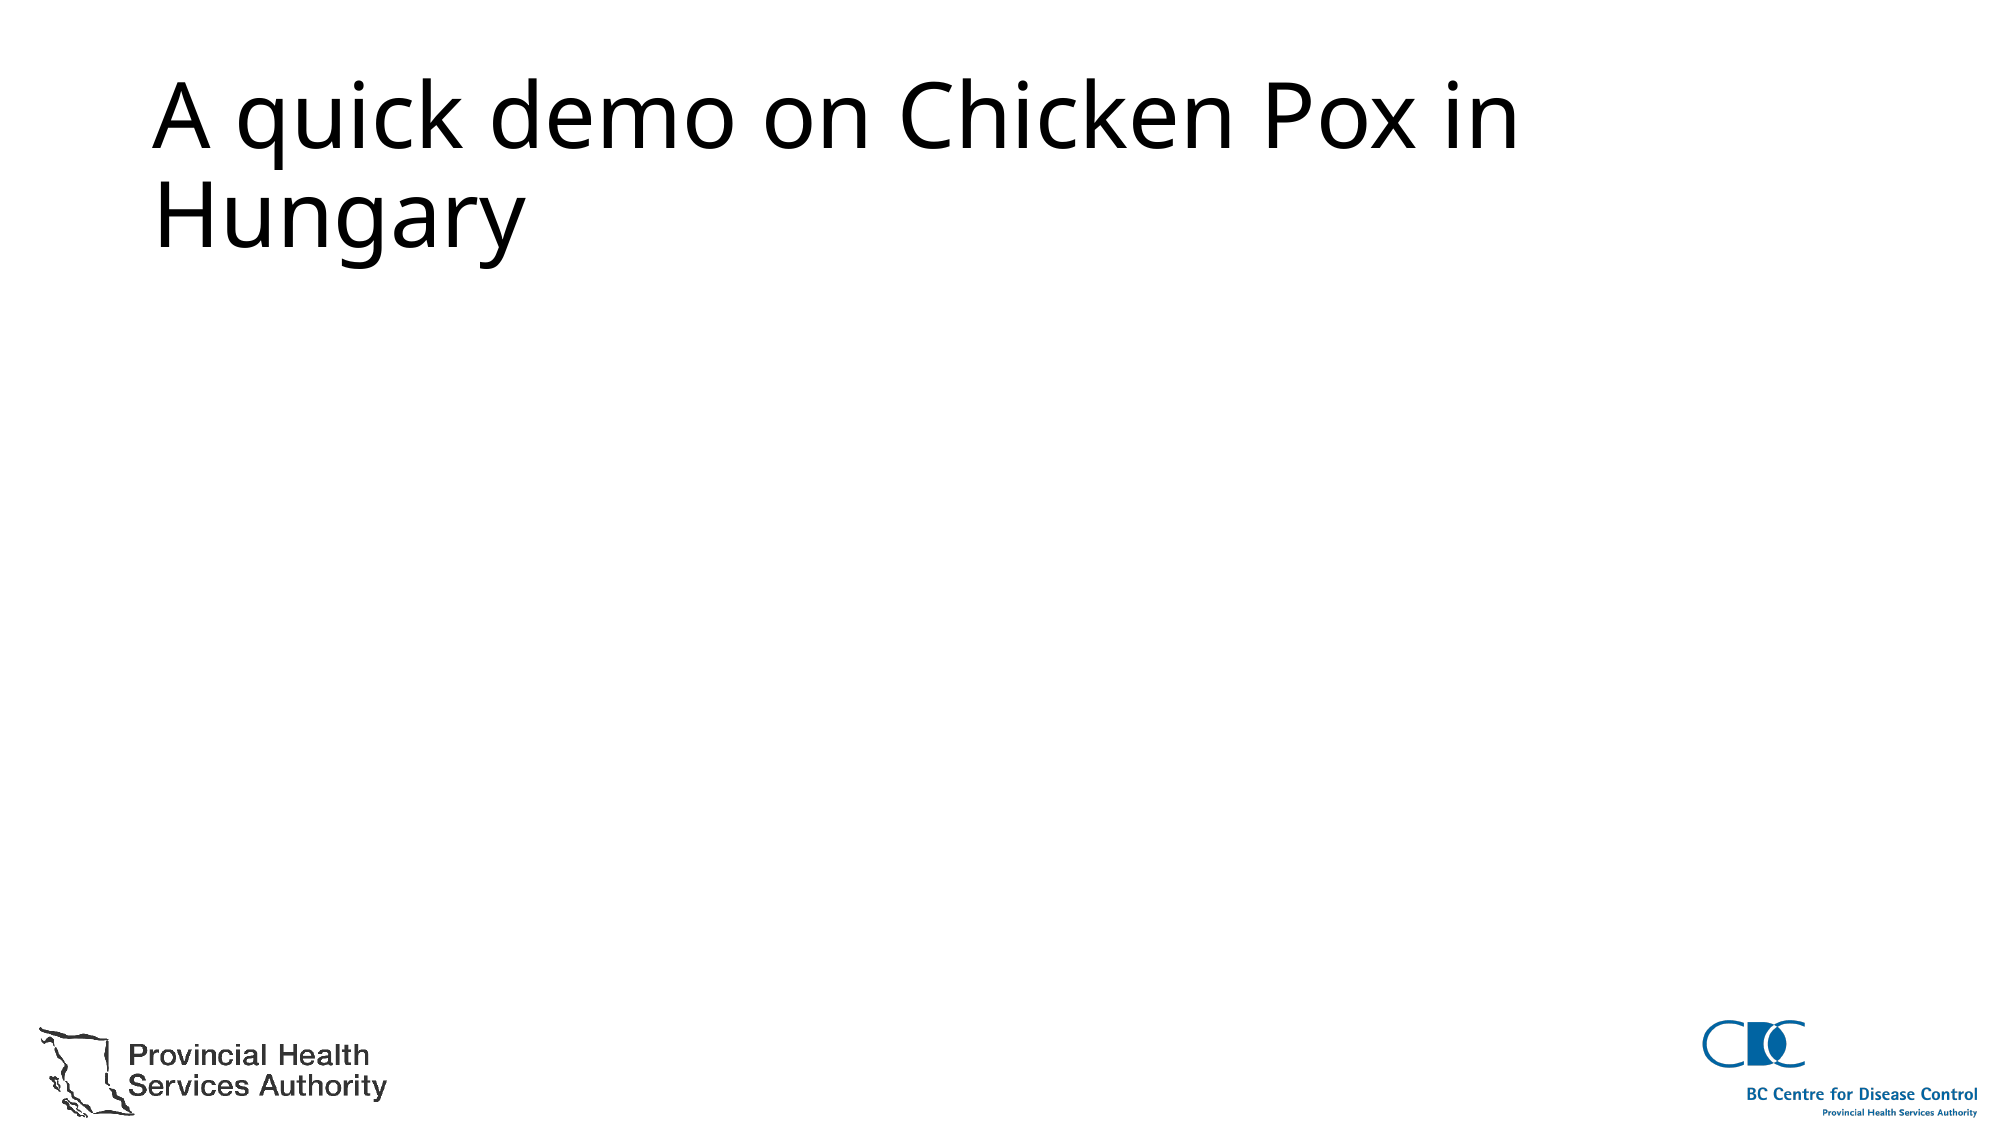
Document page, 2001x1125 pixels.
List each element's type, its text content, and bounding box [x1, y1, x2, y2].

title A quick demo on Chicken Pox in Hungary [137, 59, 1863, 278]
picture [39, 1027, 387, 1118]
picture [1694, 1013, 1985, 1125]
